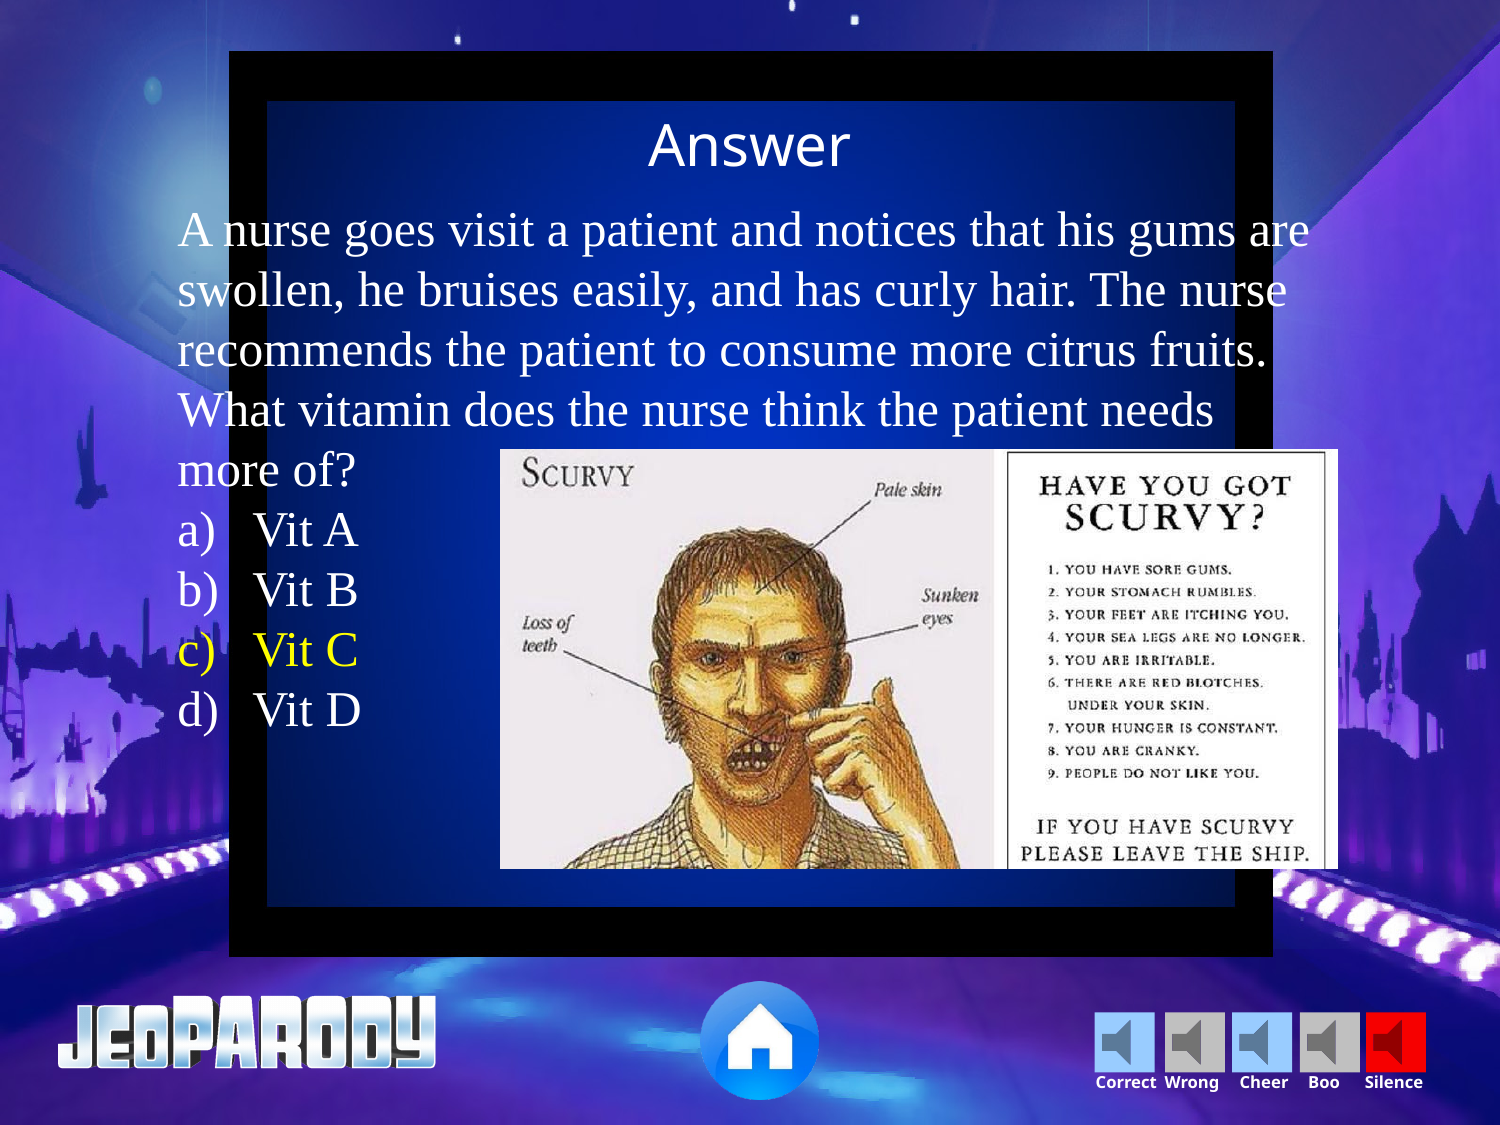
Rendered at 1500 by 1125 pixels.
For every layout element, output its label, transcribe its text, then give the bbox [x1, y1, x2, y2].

text_box A nurse goes visit a patient and notices that his gums are swollen, he bruises easily, and has curly hair. The nurse recommends the patient to consume more citrus fruits. What vitamin does the nurse think the patient needs more of? Vit A Vit B Vit C Vit D [162, 188, 1338, 804]
picture [0, 0, 1500, 1125]
text_box Answer [129, 100, 1371, 186]
